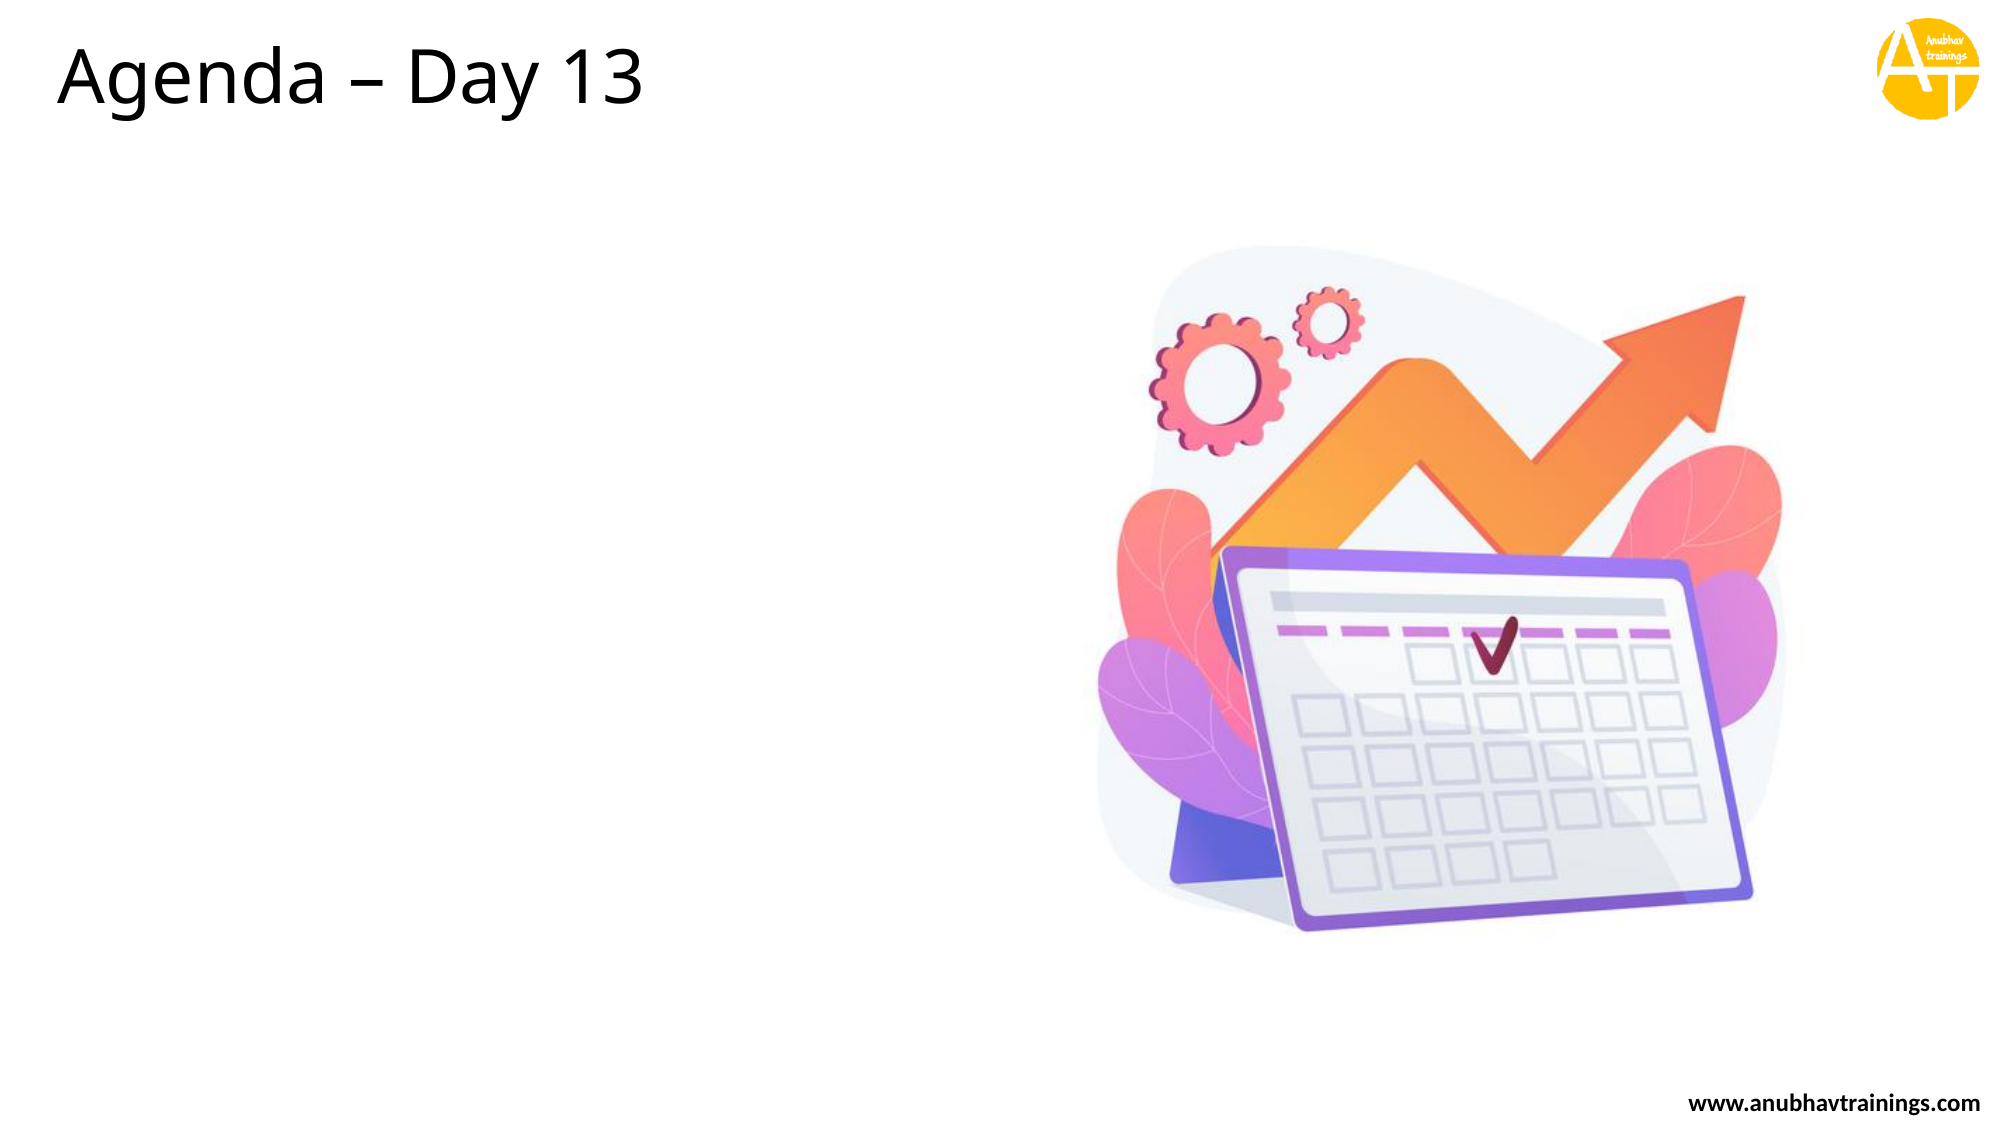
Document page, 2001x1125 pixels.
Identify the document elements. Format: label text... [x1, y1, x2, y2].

picture [1017, 11, 1985, 1006]
text_box Agenda – Day 13 [42, 30, 1866, 148]
footer www.anubhavtrainings.com [1669, 1089, 2000, 1114]
